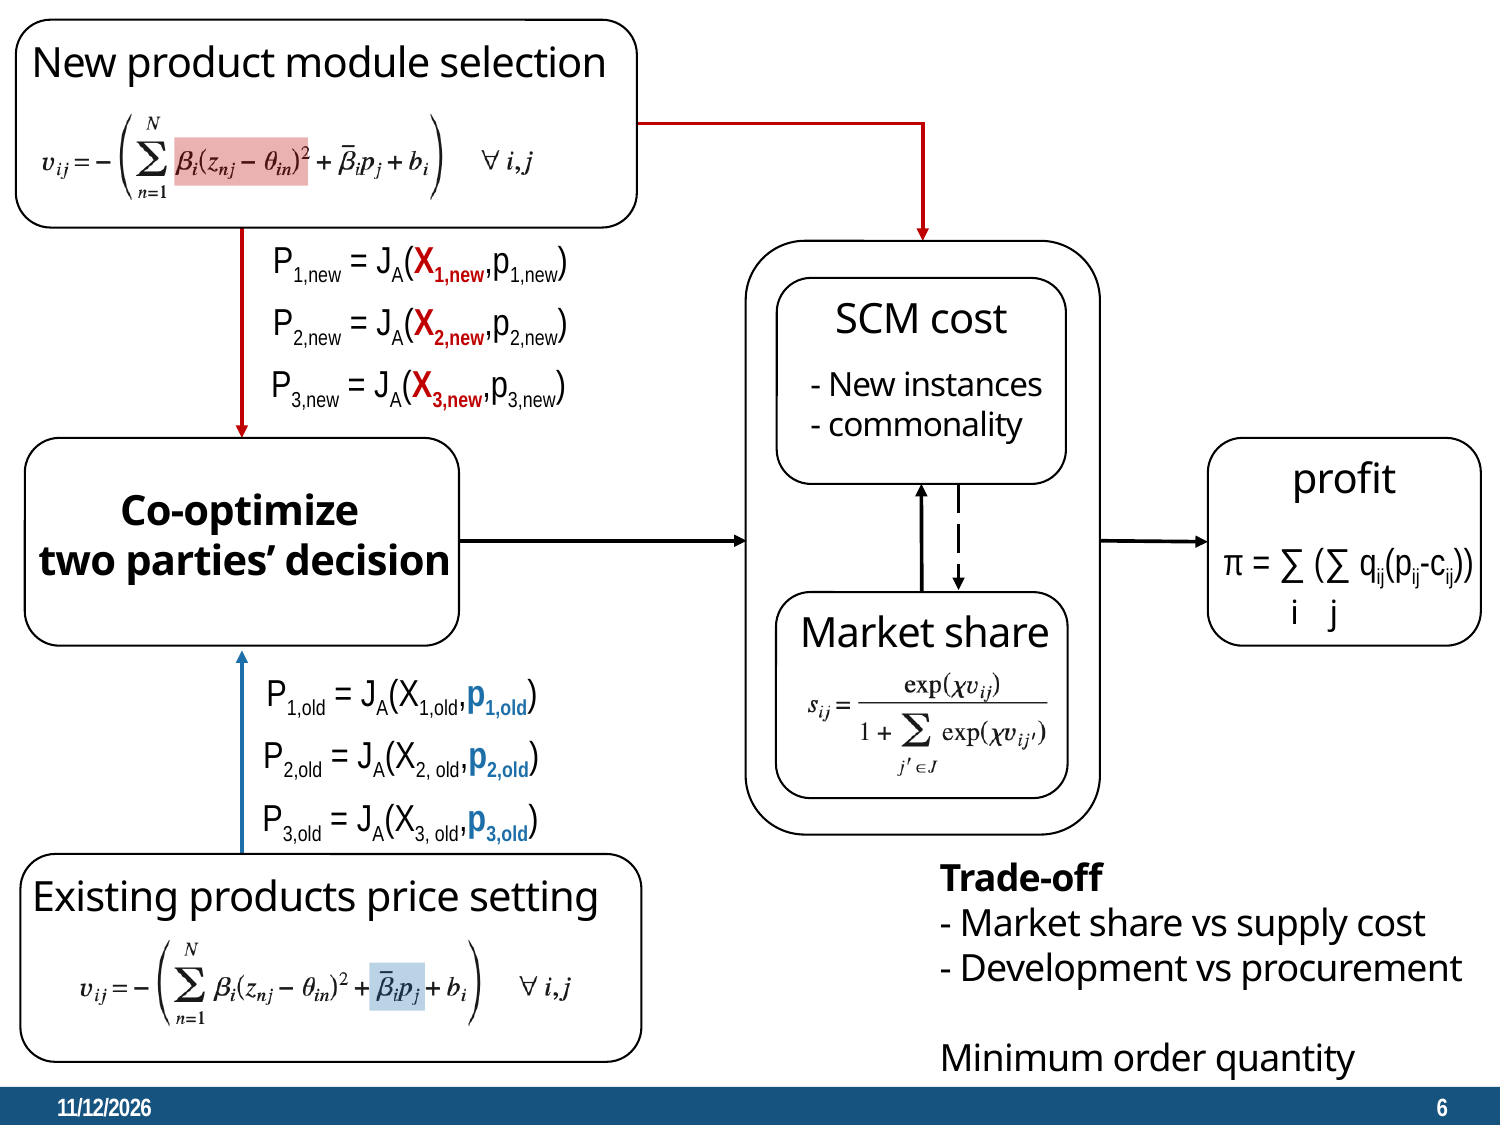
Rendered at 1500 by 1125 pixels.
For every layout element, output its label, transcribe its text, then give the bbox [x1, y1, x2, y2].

text_box P1,old = JA(X1,old,p1,old) [266, 668, 623, 720]
text_box P3,new = JA(X3,new,p3,new) [270, 360, 627, 412]
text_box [636, 123, 923, 241]
text_box P2,new = JA(X2,new,p2,new) [272, 298, 629, 350]
text_box P3,old = JA(X3, old,p3,old) [262, 794, 619, 846]
text_box [19, 852, 643, 1063]
picture [786, 656, 1060, 783]
text_box P2,old = JA(X2, old,p2,old) [263, 730, 620, 782]
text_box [1043, 502, 1500, 632]
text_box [20, 98, 547, 219]
text_box P1,new = JA(X1,new,p1,new) [272, 236, 629, 288]
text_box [58, 924, 585, 1045]
text_box [744, 239, 1101, 836]
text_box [1152, 437, 1500, 502]
text_box [14, 18, 638, 229]
text_box Trade-off - Market share vs supply cost - Development vs procurement Minimum order quantity [939, 853, 1463, 1079]
slide_number 6 [1125, 1086, 1464, 1125]
text_box [23, 436, 461, 647]
text_box - New instances - commonality [810, 363, 1044, 444]
slide_number 2023. 3. 22. [42, 1086, 380, 1125]
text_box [1152, 632, 1500, 646]
text_box Co-optimize two parties’ decision [38, 483, 452, 584]
